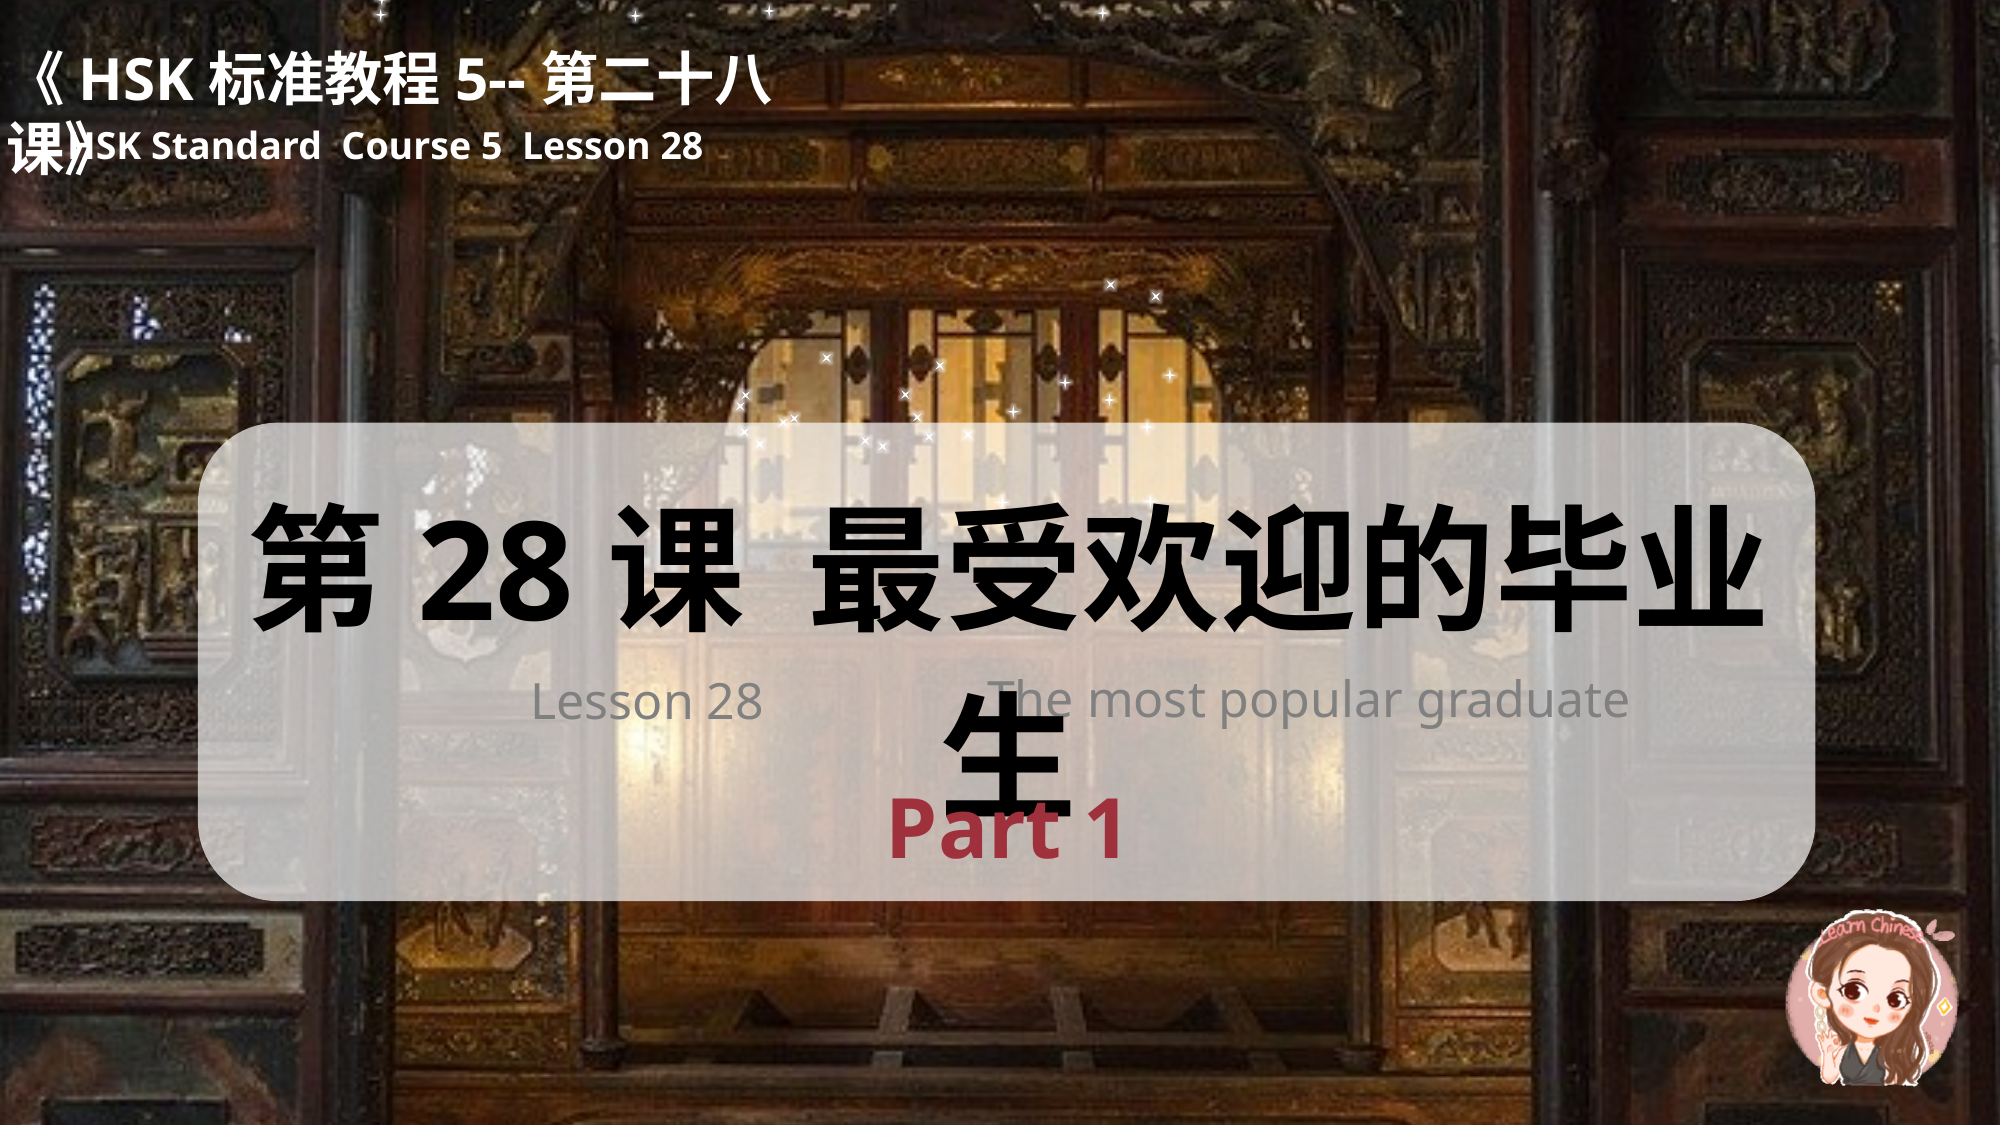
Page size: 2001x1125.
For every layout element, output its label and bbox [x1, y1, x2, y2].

picture [0, 0, 2000, 1125]
text_box [192, 422, 1825, 902]
